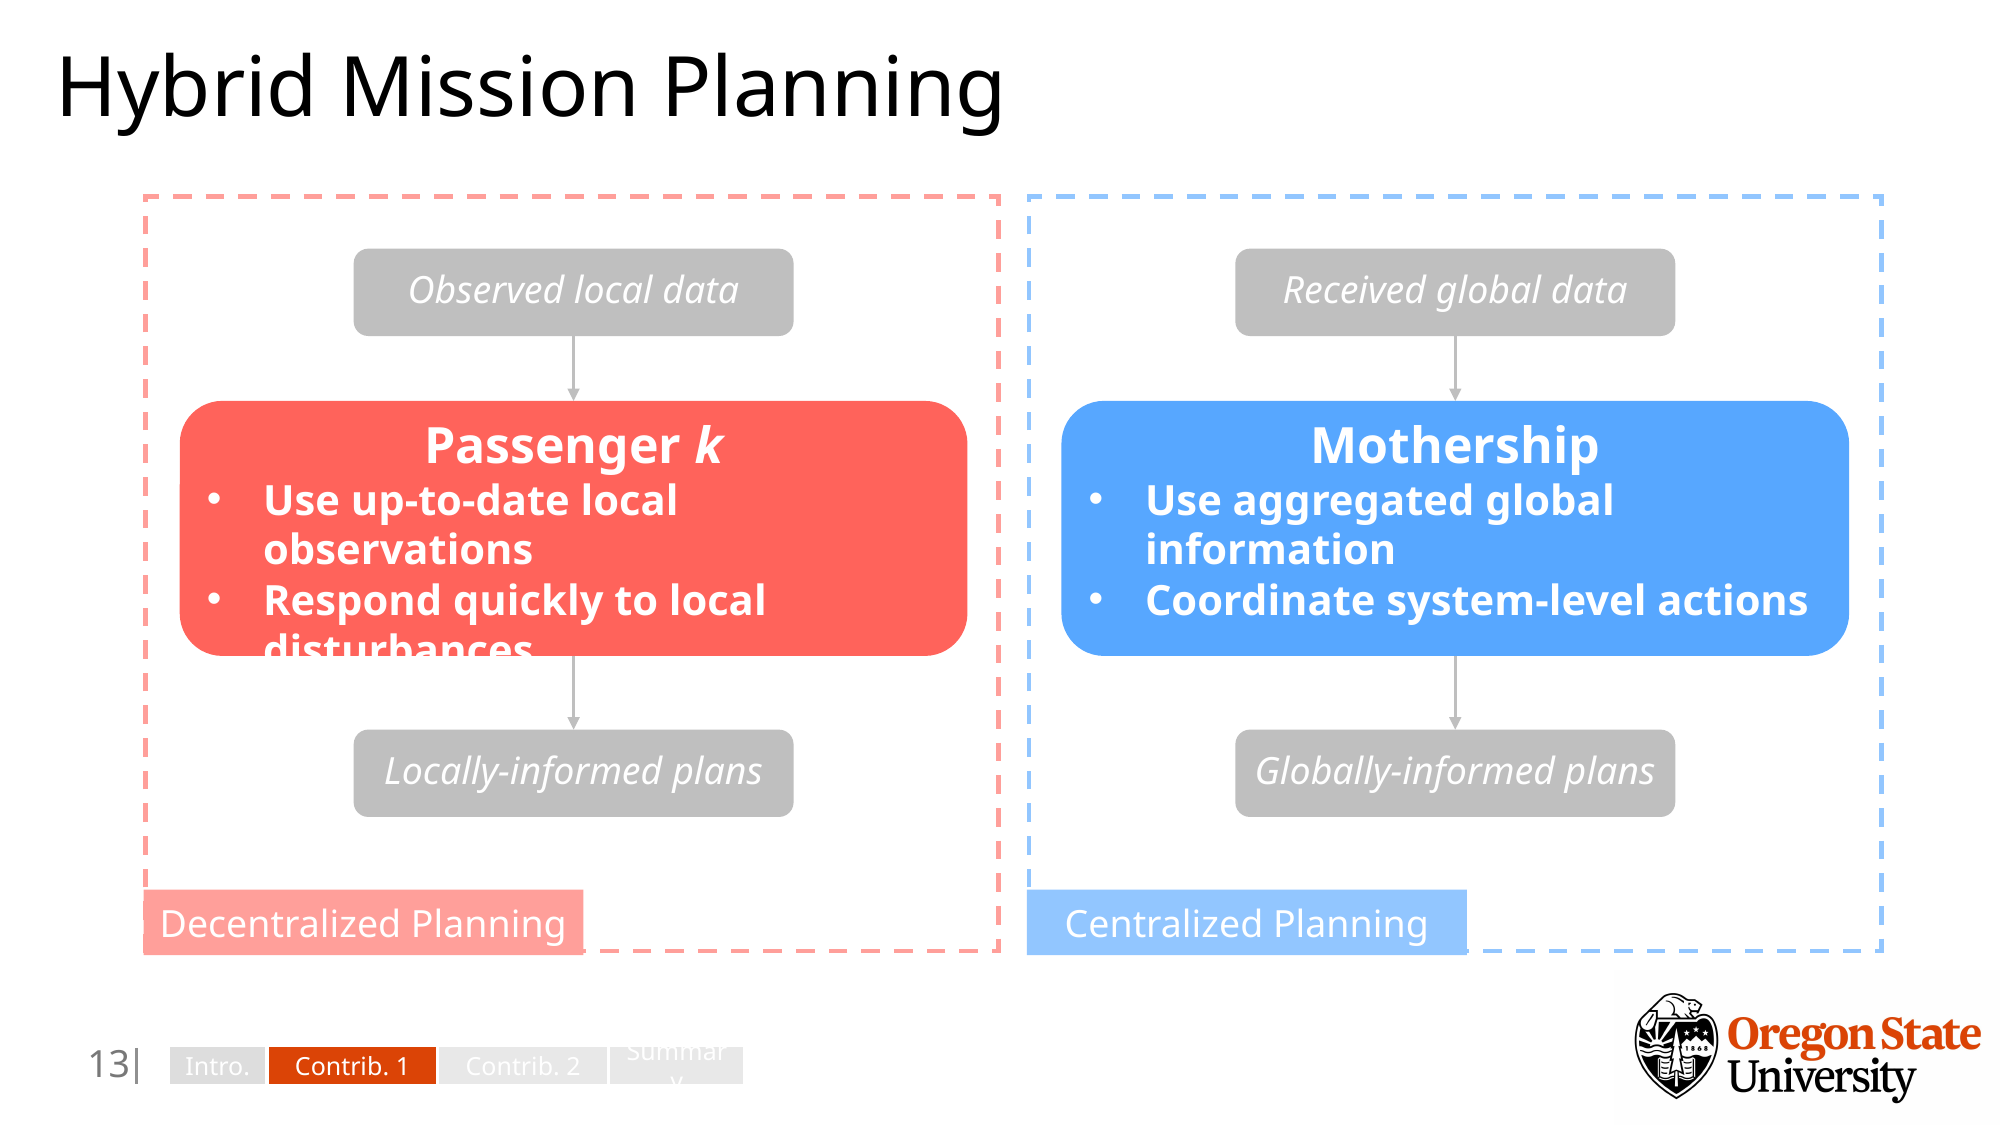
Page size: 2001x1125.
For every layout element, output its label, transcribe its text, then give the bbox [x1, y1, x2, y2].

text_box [1026, 195, 1883, 956]
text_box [142, 195, 999, 956]
slide_number 12 [72, 1035, 523, 1096]
picture [1614, 970, 2000, 1125]
text_box Hybrid Mission Planning [40, 25, 1747, 141]
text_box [135, 1044, 746, 1086]
